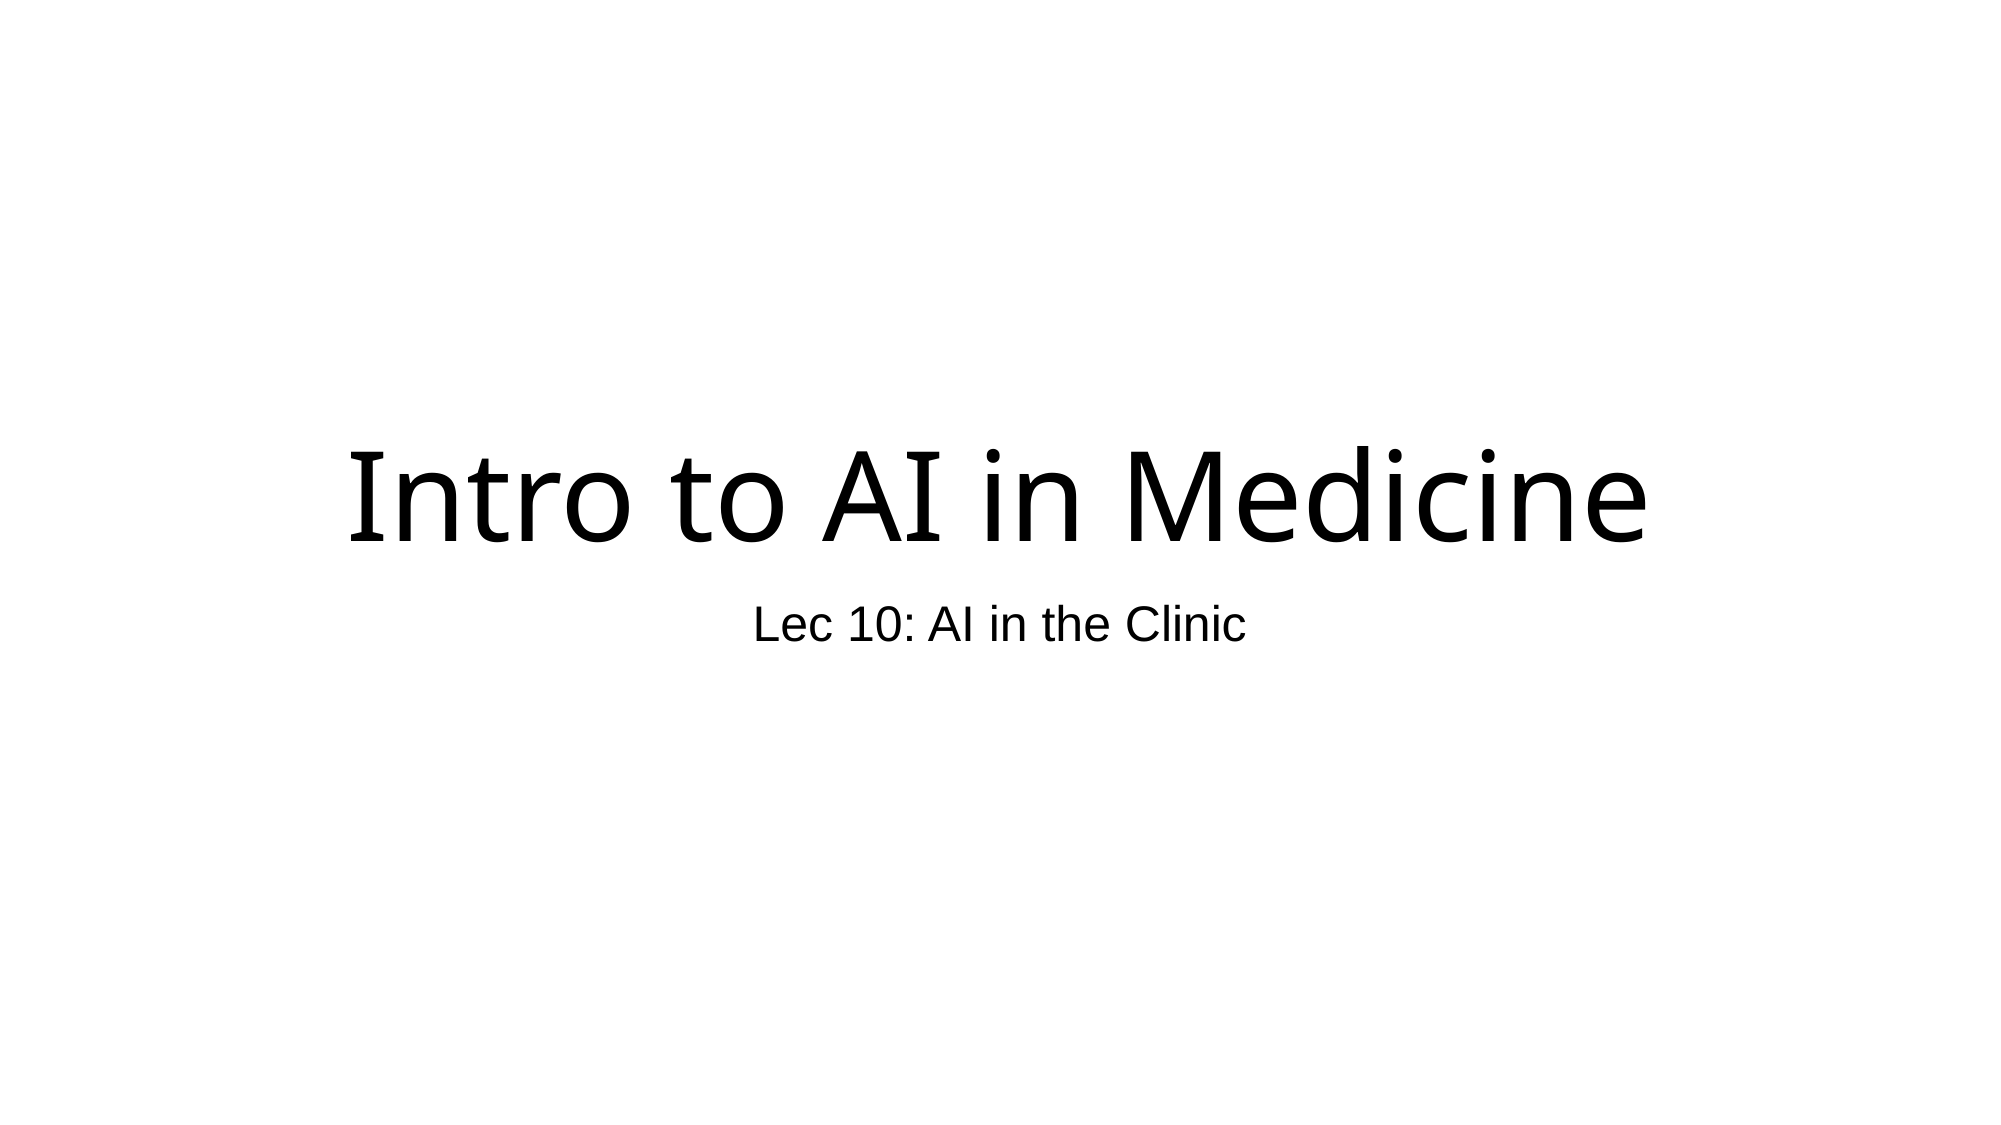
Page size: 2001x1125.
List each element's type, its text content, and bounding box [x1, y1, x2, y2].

subtitle Lec 10: AI in the Clinic [249, 590, 1750, 863]
title Intro to AI in Medicine [249, 184, 1750, 576]
